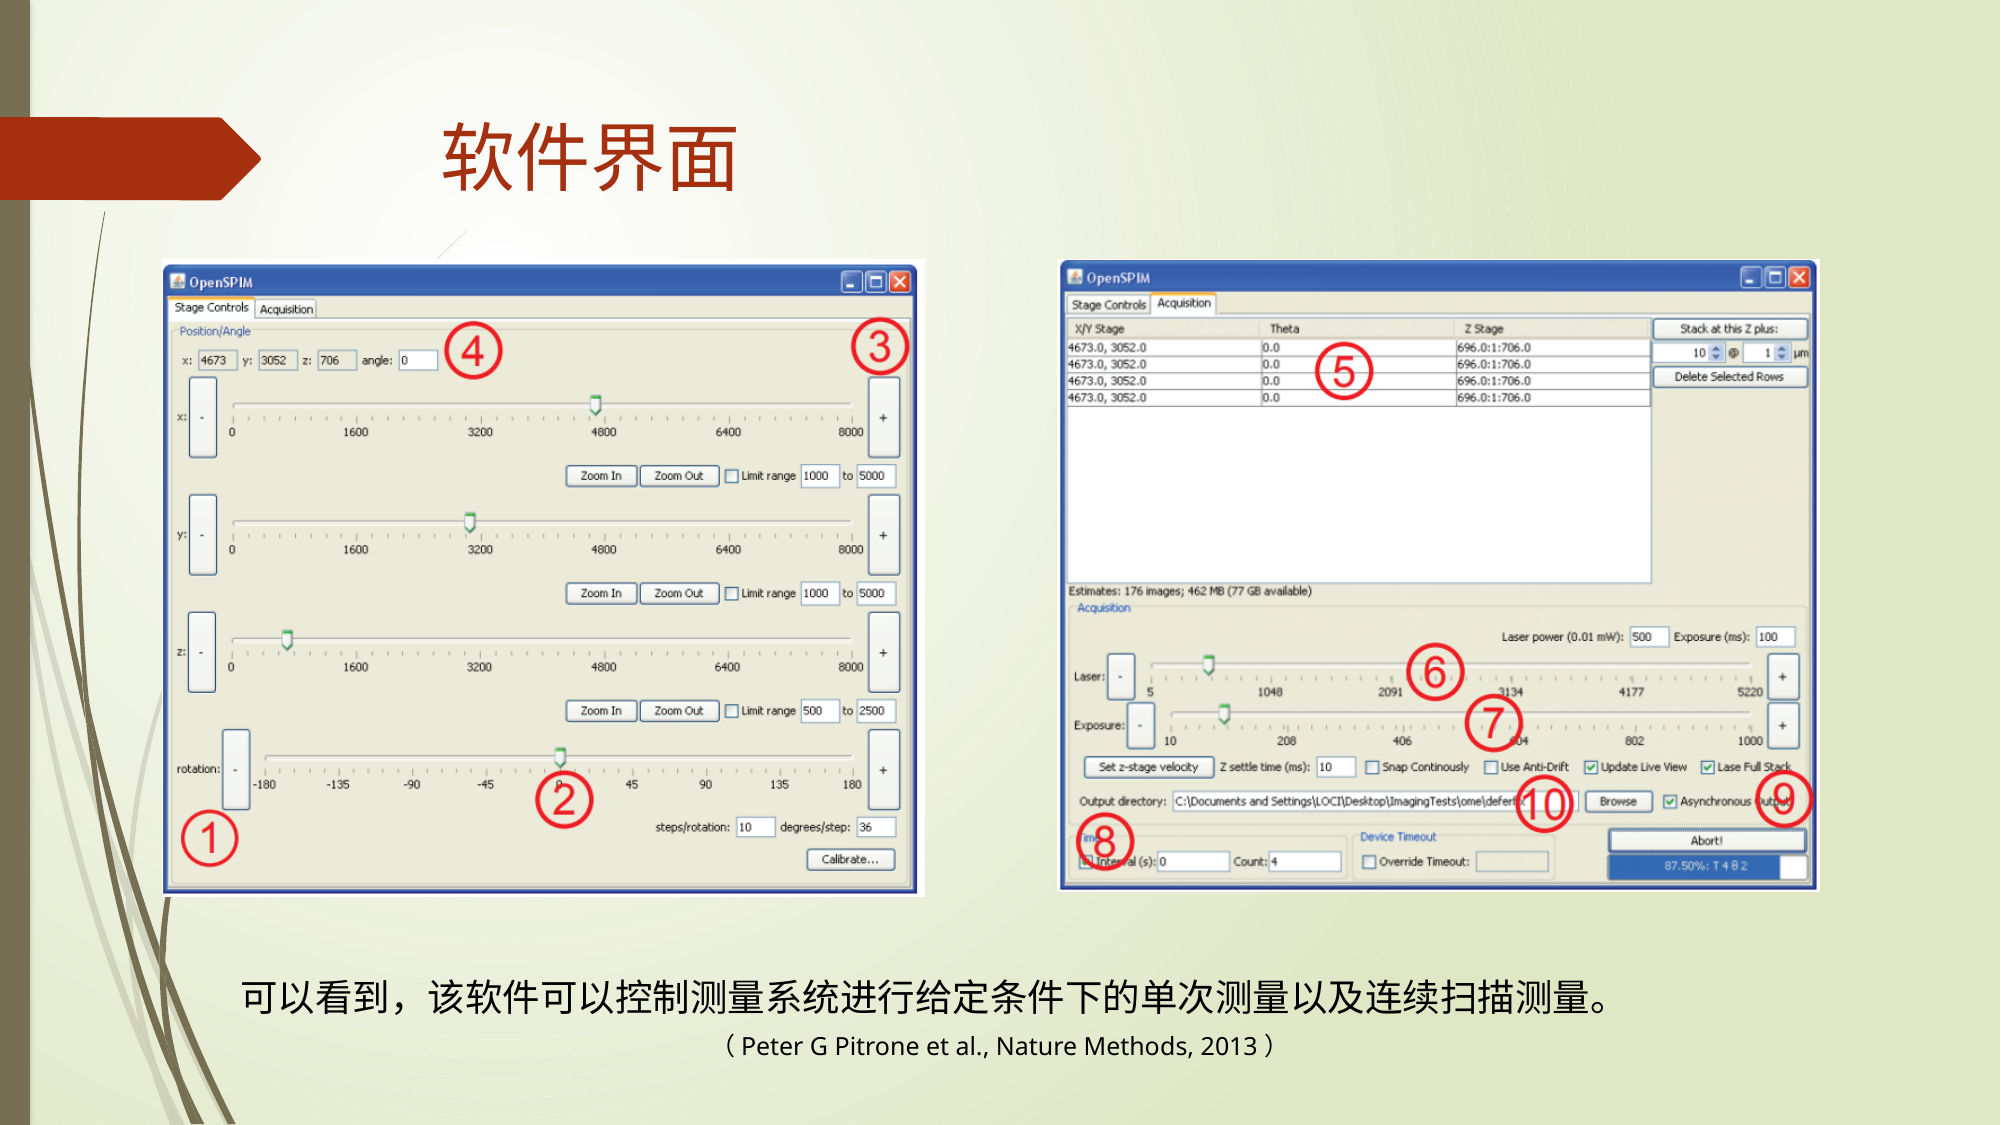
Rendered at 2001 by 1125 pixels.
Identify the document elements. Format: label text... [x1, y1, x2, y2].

text_box 可以看到，该软件可以控制测量系统进行给定条件下的单次测量以及连续扫描测量。 [225, 967, 1643, 1027]
text_box （Peter G Pitrone et al., Nature Methods, 2013） [695, 1022, 1305, 1068]
title 软件界面 [425, 102, 1888, 227]
picture [162, 259, 925, 897]
picture [1057, 259, 1820, 892]
